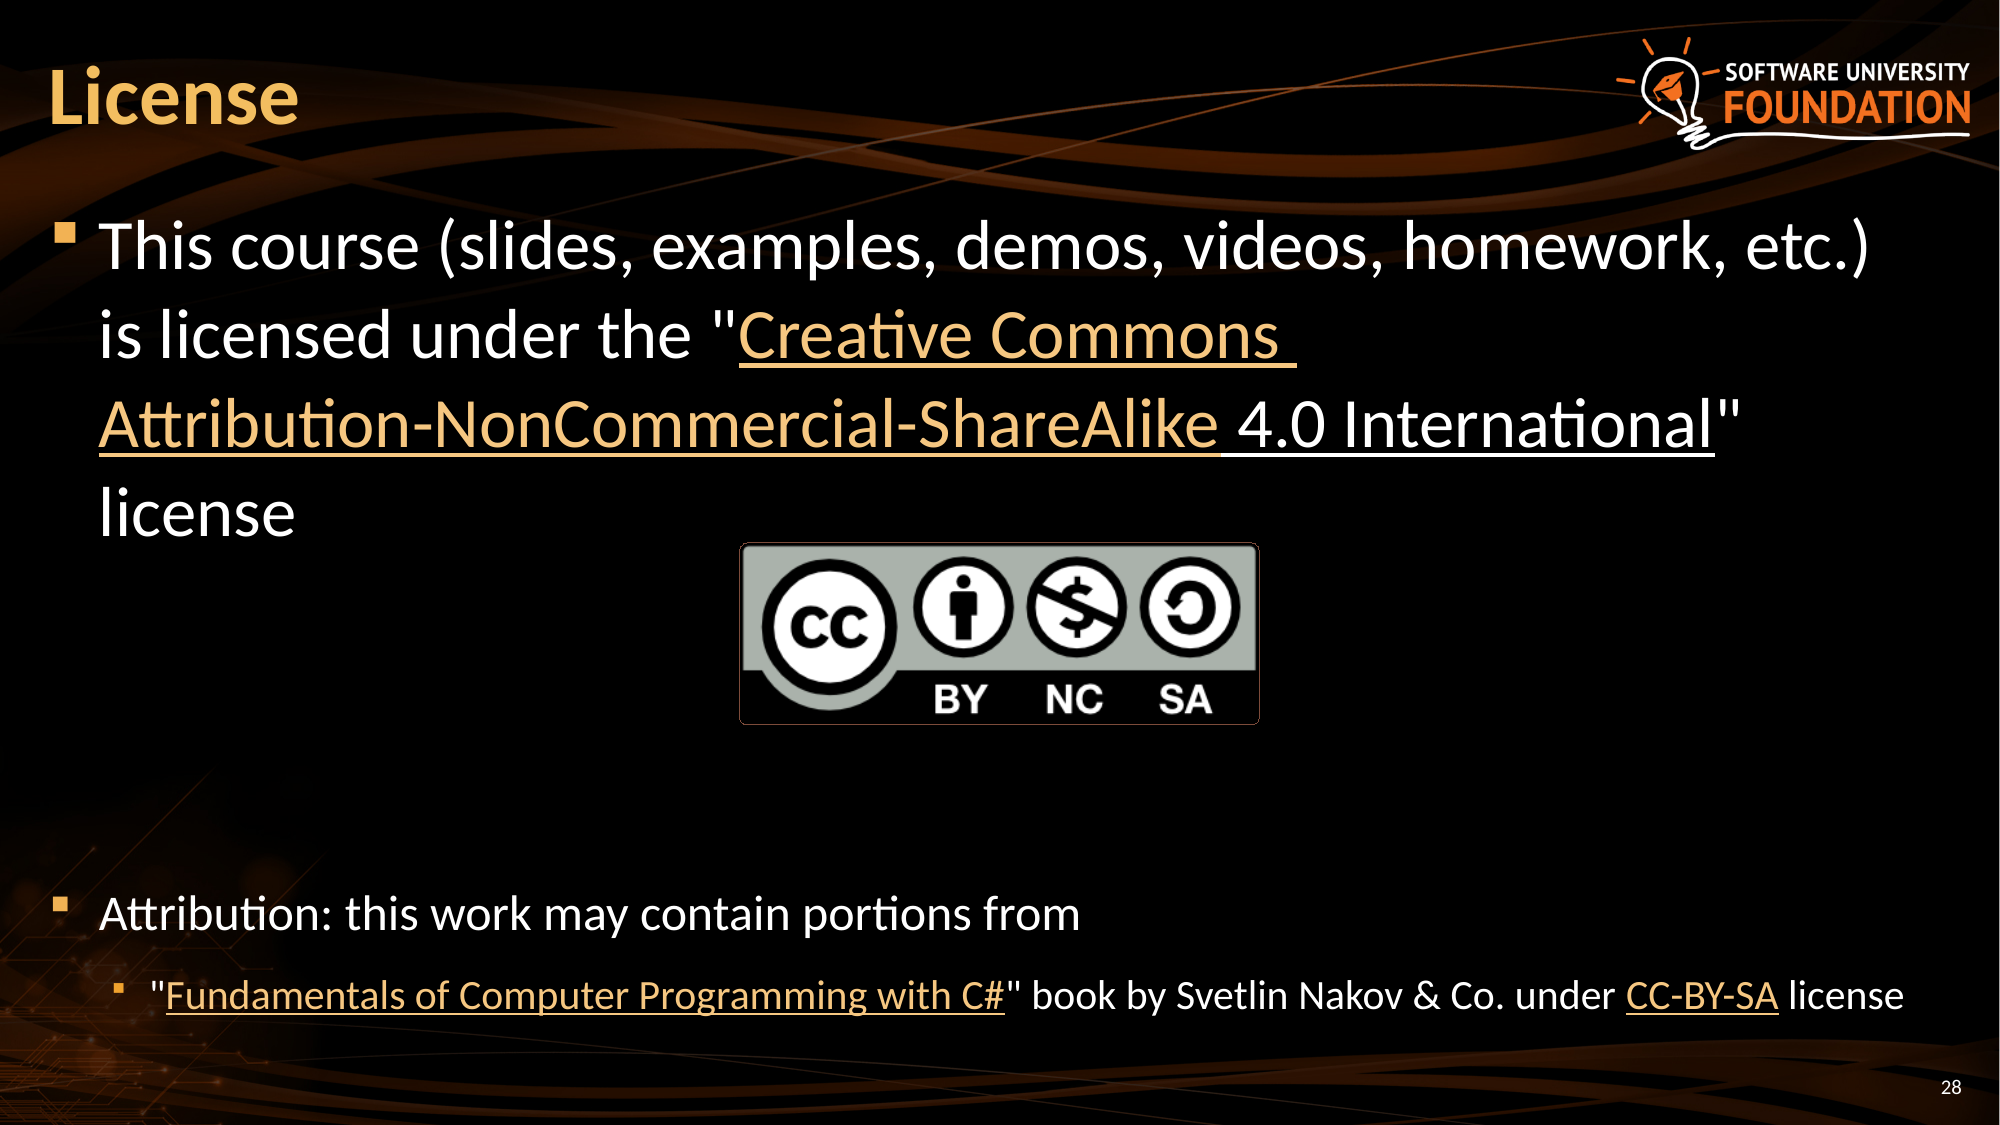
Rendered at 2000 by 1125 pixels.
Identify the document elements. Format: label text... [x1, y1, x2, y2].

list This course (slides, examples, demos, videos, homework, etc.) is licensed under the "Creative Commons Attribution-NonCommercial-ShareAlike 4.0 International" license Attribution: this work may contain portions from "Fundamentals of Computer Programming with C#" book by Svetlin Nakov & Co. under CC-BY-SA license [31, 188, 1968, 1103]
slide_number 28 [1897, 1070, 1968, 1103]
title License [30, 6, 1602, 189]
picture [0, 0, 2000, 1125]
